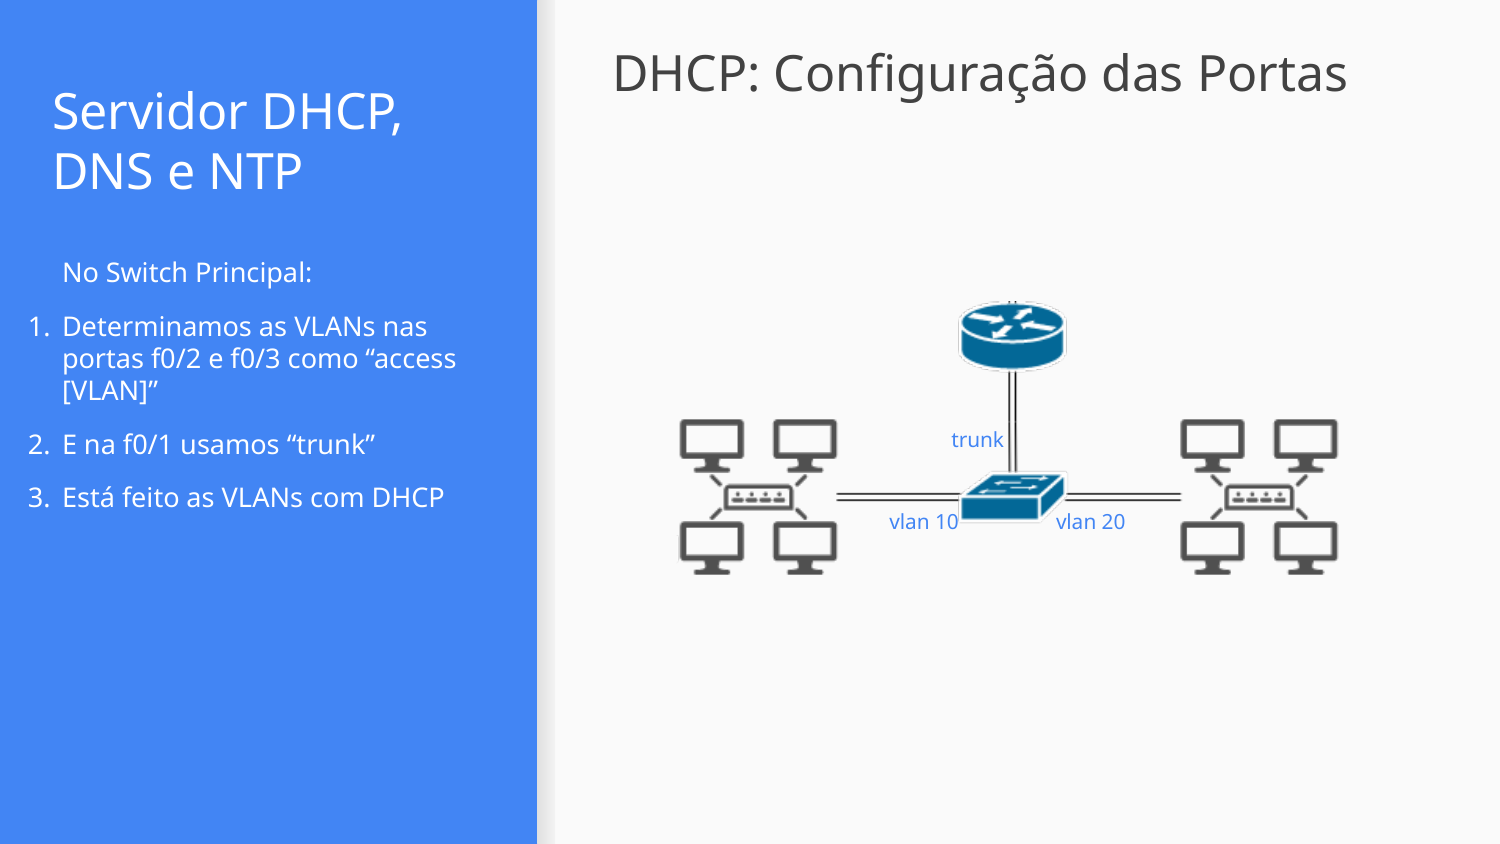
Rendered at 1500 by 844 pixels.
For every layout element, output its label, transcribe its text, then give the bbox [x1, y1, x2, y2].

list No Switch Principal: Determinamos as VLANs nas portas f0/2 e f0/3 como “access [VLAN]” E na f0/1 usamos “trunk” Está feito as VLANs com DHCP [0, 240, 526, 802]
title DHCP: Configuração das Portas [597, 22, 1389, 117]
title Servidor DHCP, DNS e NTP [37, 58, 498, 216]
picture [676, 301, 1341, 578]
